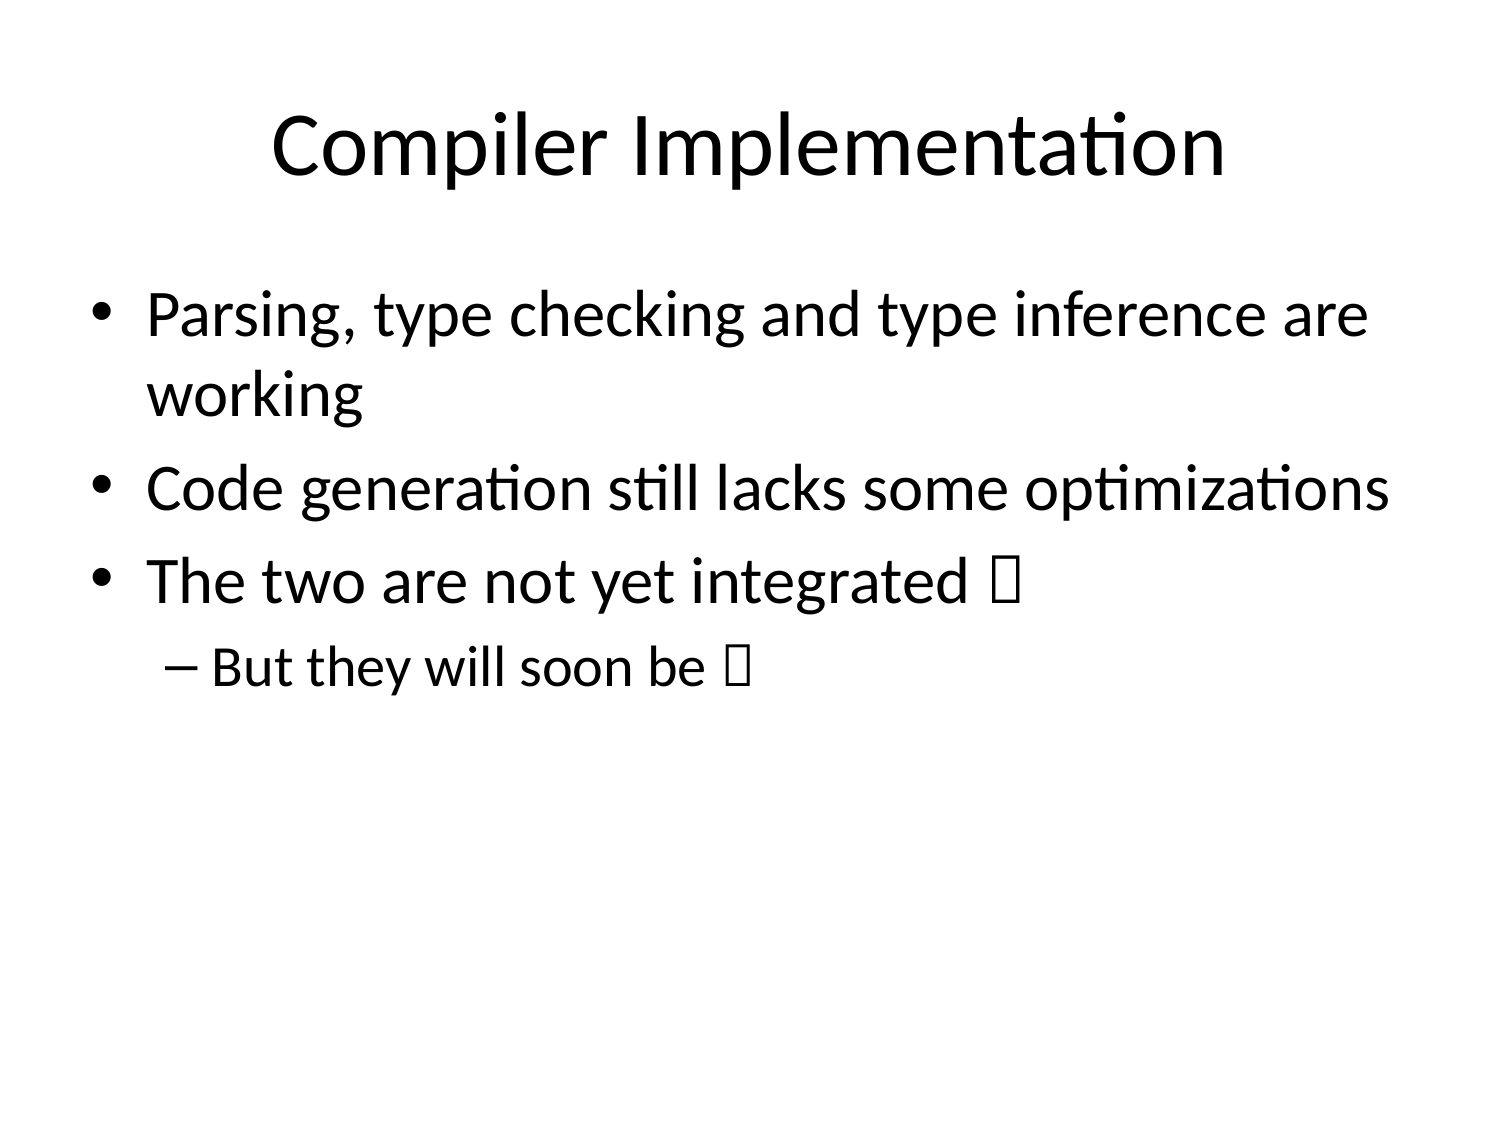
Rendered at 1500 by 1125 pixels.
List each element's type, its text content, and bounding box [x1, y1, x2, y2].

list Parsing, type checking and type inference are working Code generation still lacks some optimizations The two are not yet integrated  But they will soon be  [75, 262, 1425, 1005]
title Compiler Implementation [75, 45, 1425, 233]
